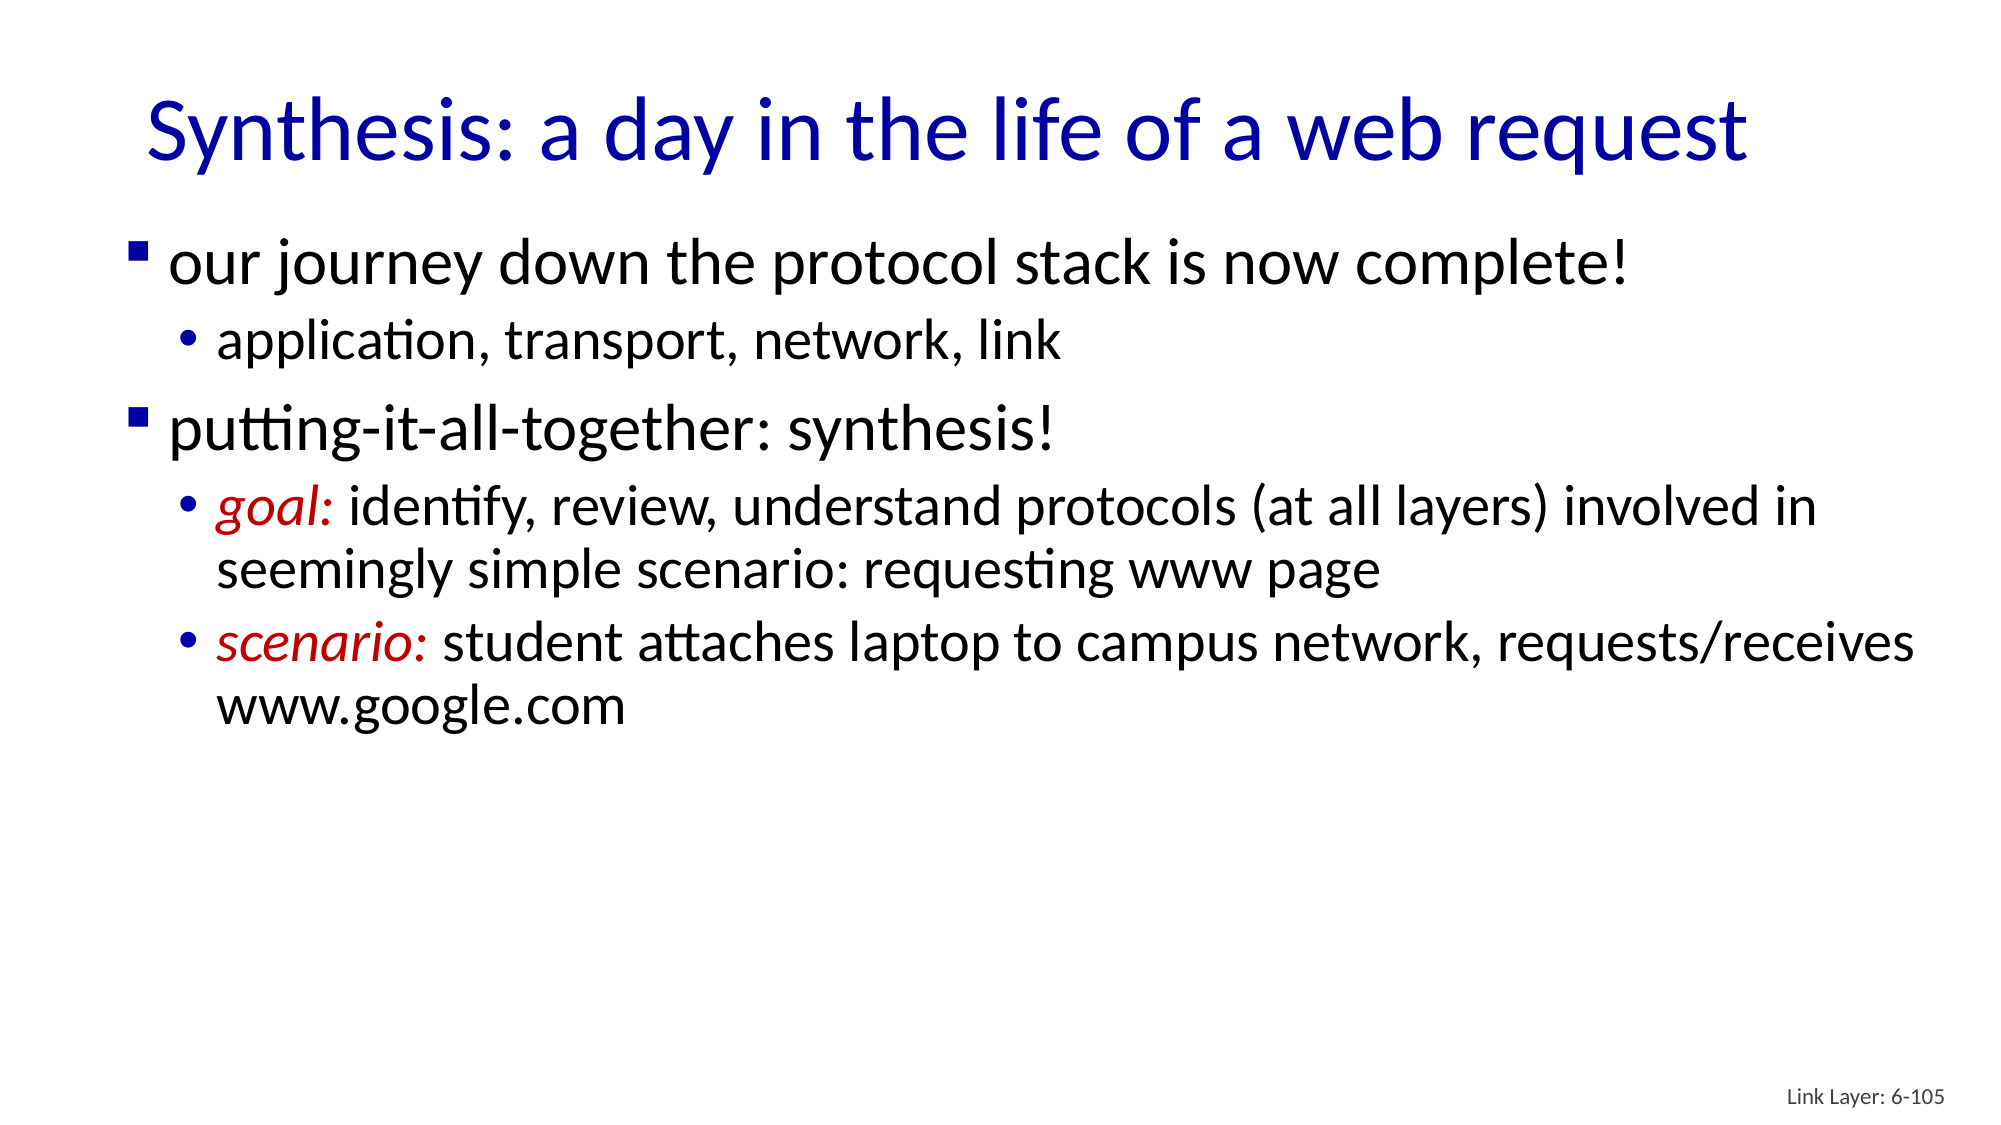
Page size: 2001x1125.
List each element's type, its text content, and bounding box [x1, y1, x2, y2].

title Synthesis: a day in the life of a web request [131, 57, 1857, 205]
slide_number Link Layer: 6-105 [1510, 1065, 1961, 1125]
text_box our journey down the protocol stack is now complete! application, transport, network, link putting-it-all-together: synthesis! goal: identify, review, understand protocols (at all layers) involved in seemingly simple scenario: requesting www page scenario: student attaches laptop to campus network, requests/receives www.google.com [87, 219, 1937, 982]
